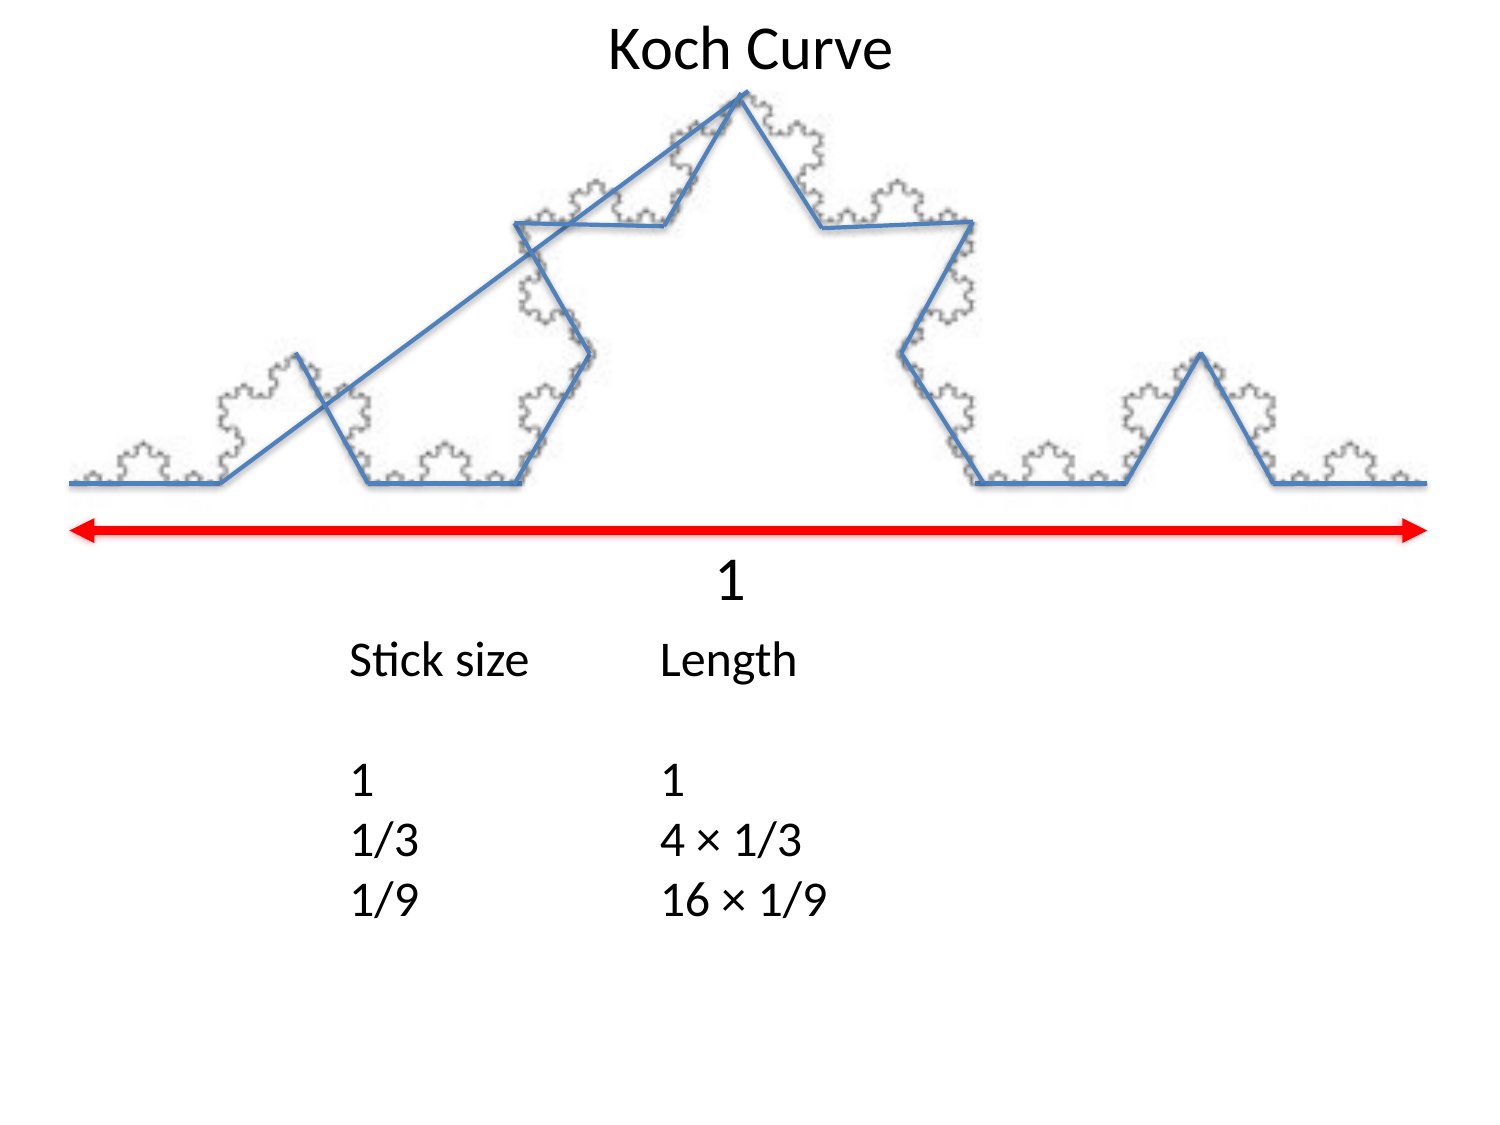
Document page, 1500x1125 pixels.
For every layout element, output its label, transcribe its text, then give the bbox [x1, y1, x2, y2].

picture [69, 90, 1428, 530]
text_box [69, 352, 523, 484]
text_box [344, 190, 690, 322]
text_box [691, 191, 1145, 323]
text_box Koch Curve [414, 0, 1089, 89]
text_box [974, 352, 1428, 484]
picture [69, 531, 1428, 1125]
